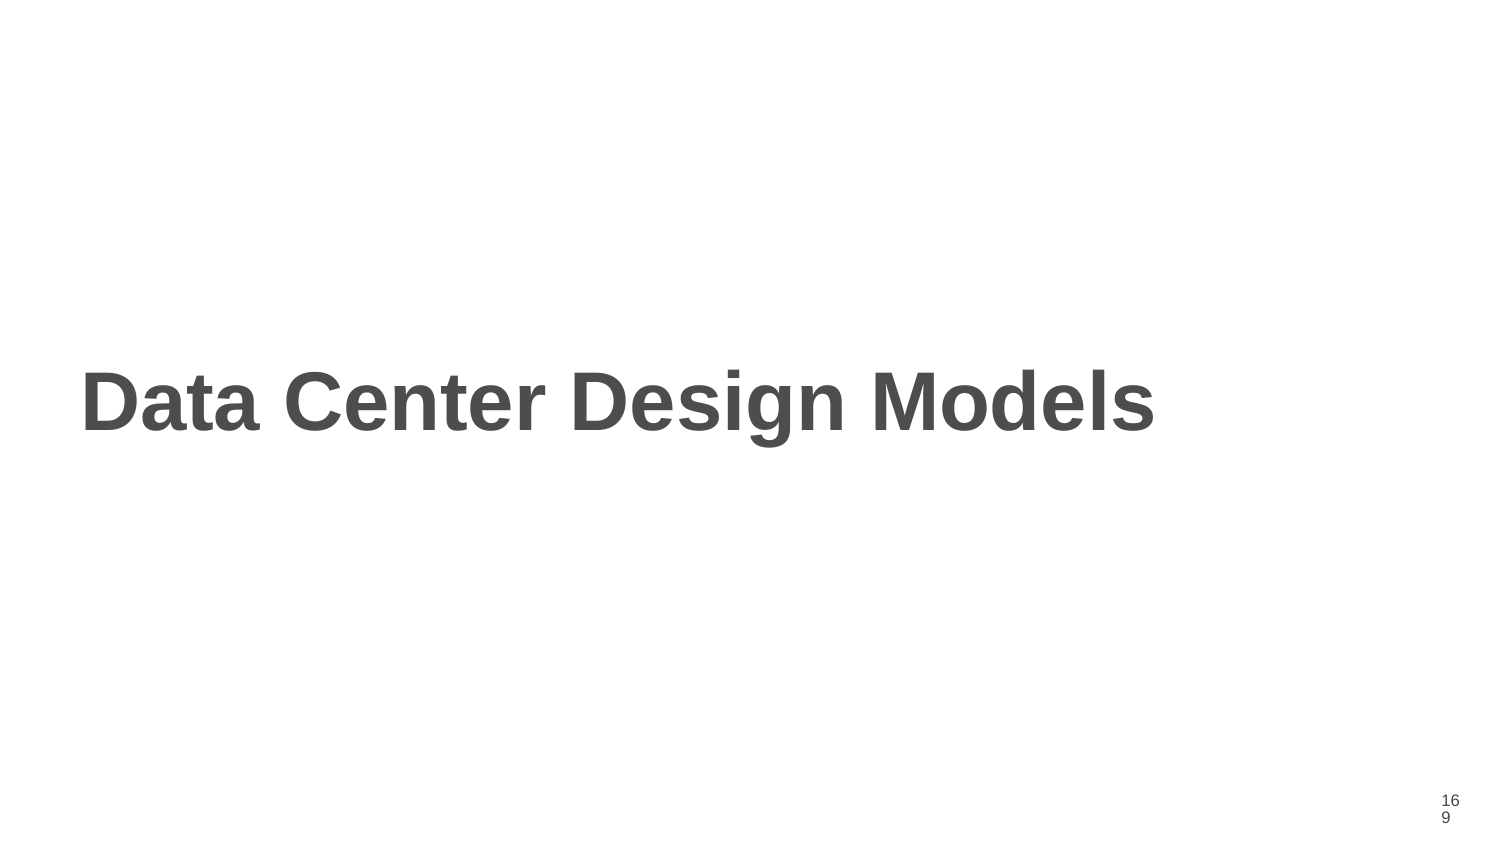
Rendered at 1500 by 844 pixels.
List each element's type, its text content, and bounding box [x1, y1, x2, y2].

slide_number ‹#› [1426, 789, 1467, 844]
title Data Center Design Models [77, 345, 1161, 488]
